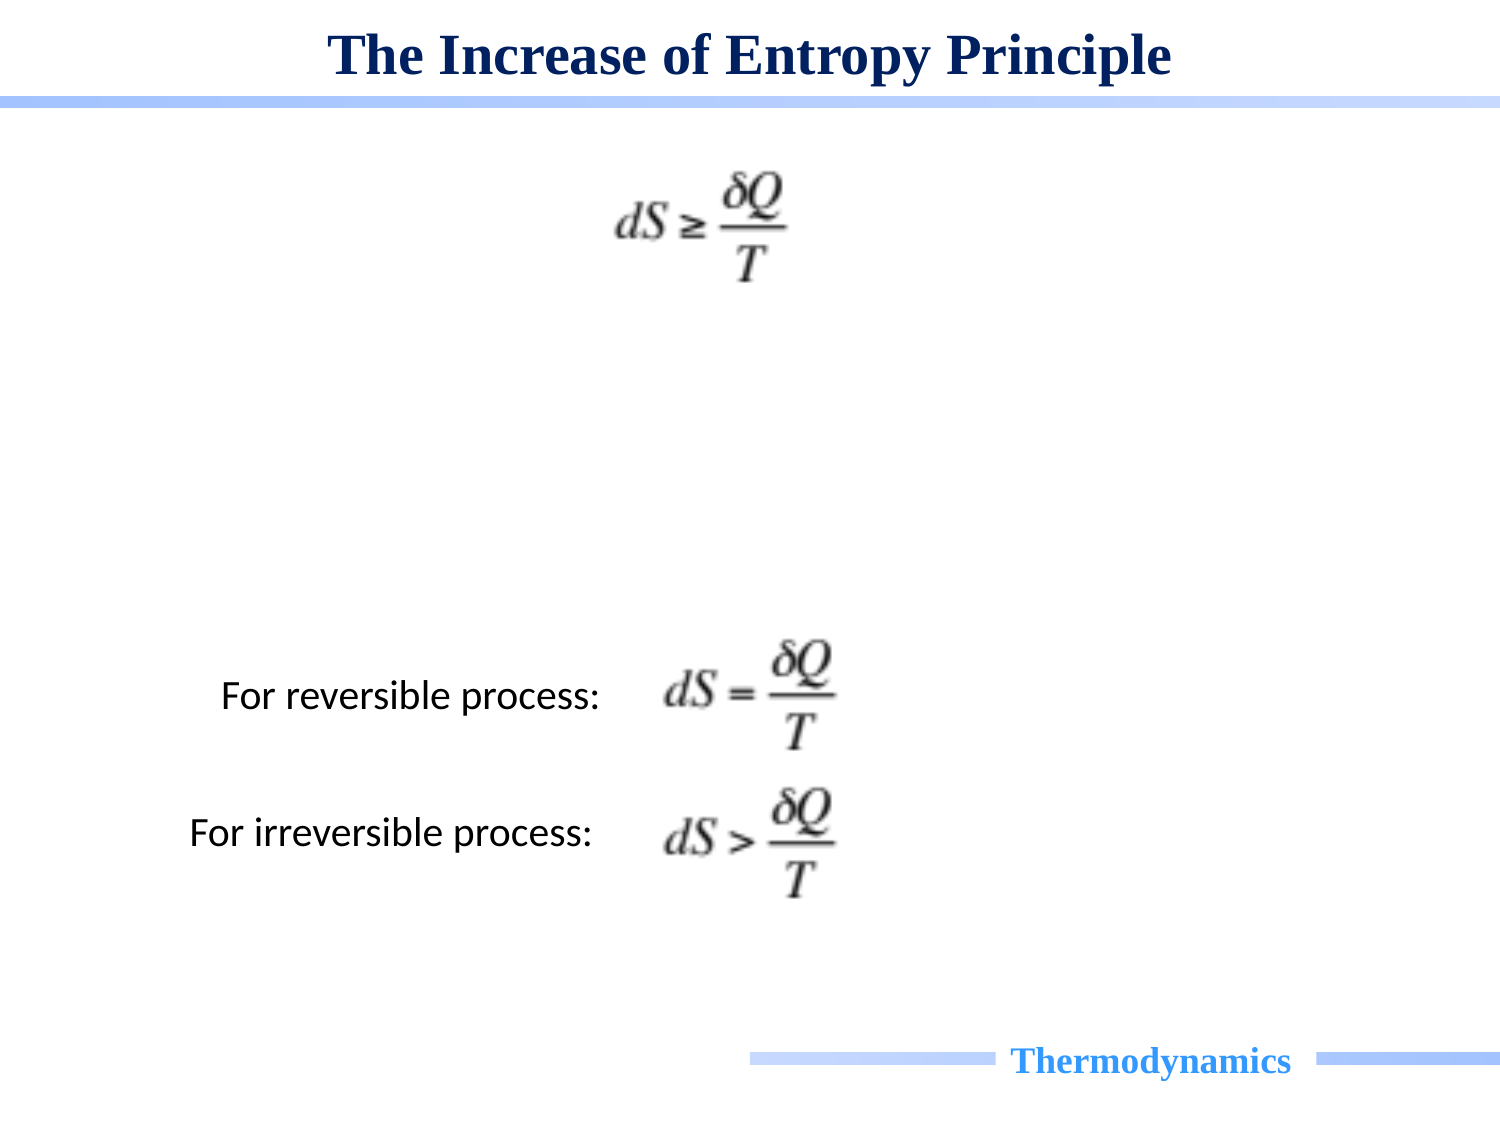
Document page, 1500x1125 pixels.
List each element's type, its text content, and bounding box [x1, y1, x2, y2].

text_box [658, 772, 842, 903]
text_box For reversible process: [206, 660, 652, 726]
text_box For irreversible process: [174, 797, 636, 863]
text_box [658, 624, 842, 755]
title The Increase of Entropy Principle [228, 25, 1272, 77]
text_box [609, 156, 793, 287]
